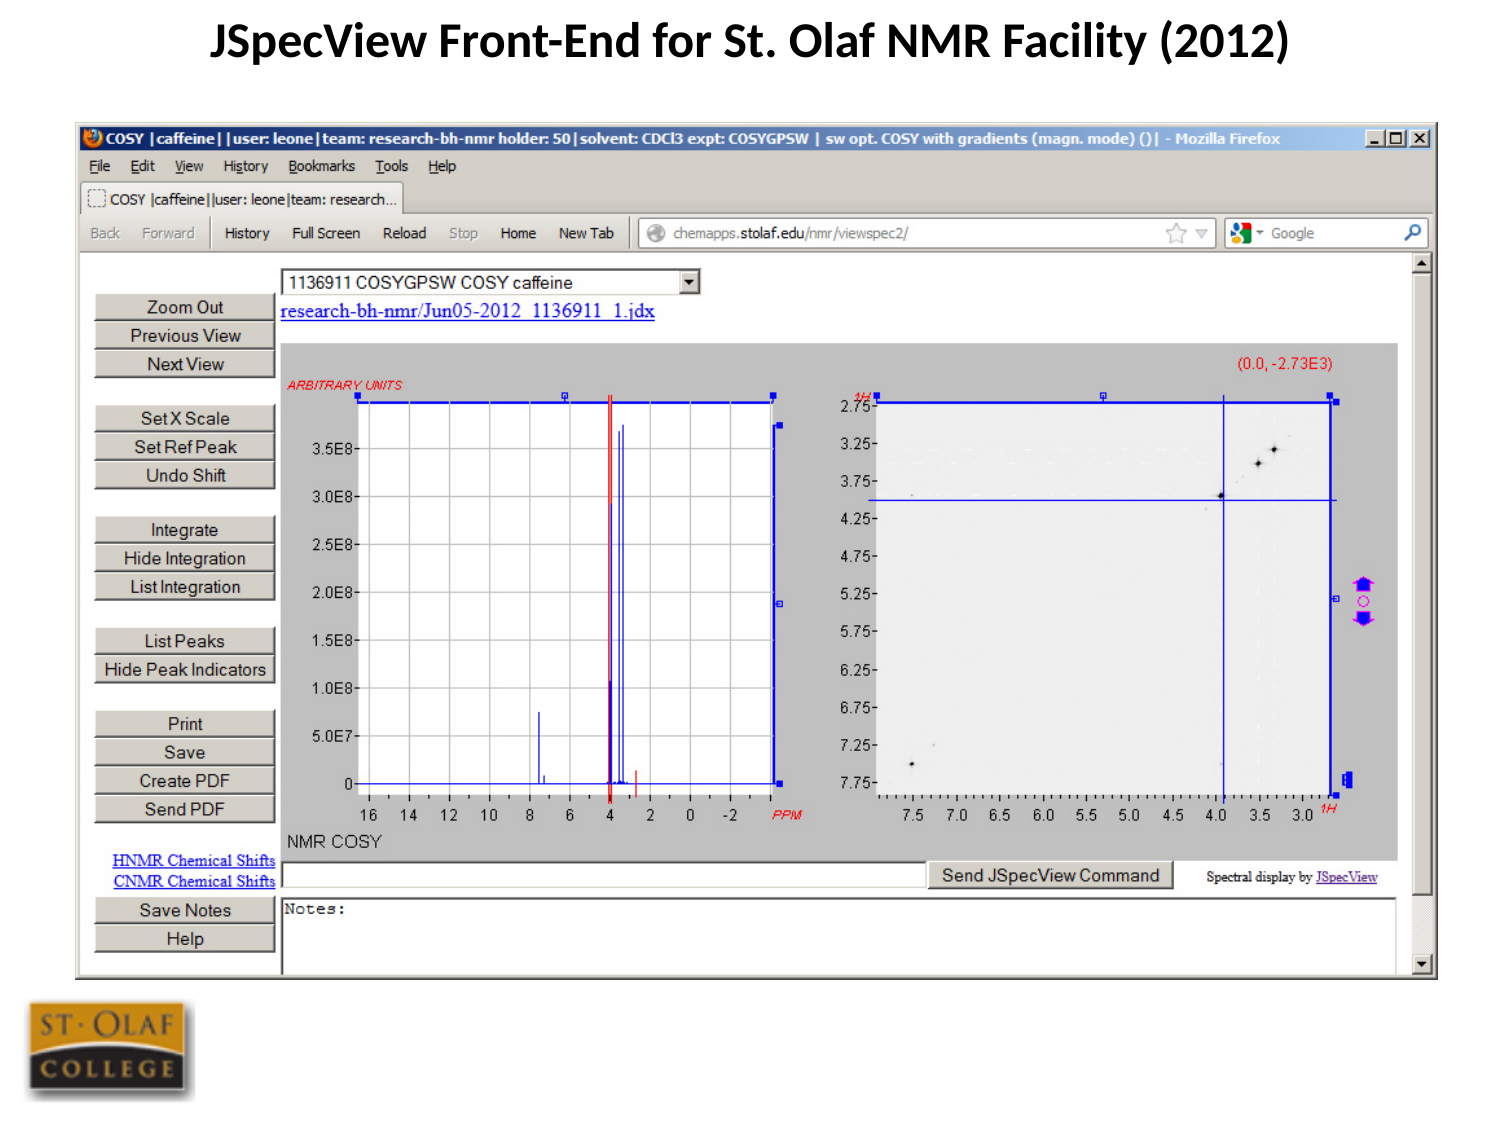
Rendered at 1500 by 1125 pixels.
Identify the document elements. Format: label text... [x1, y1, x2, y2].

picture [12, 990, 208, 1108]
picture [74, 121, 1438, 980]
text_box JSpecView Front-End for St. Olaf NMR Facility (2012) [5, 0, 1496, 113]
